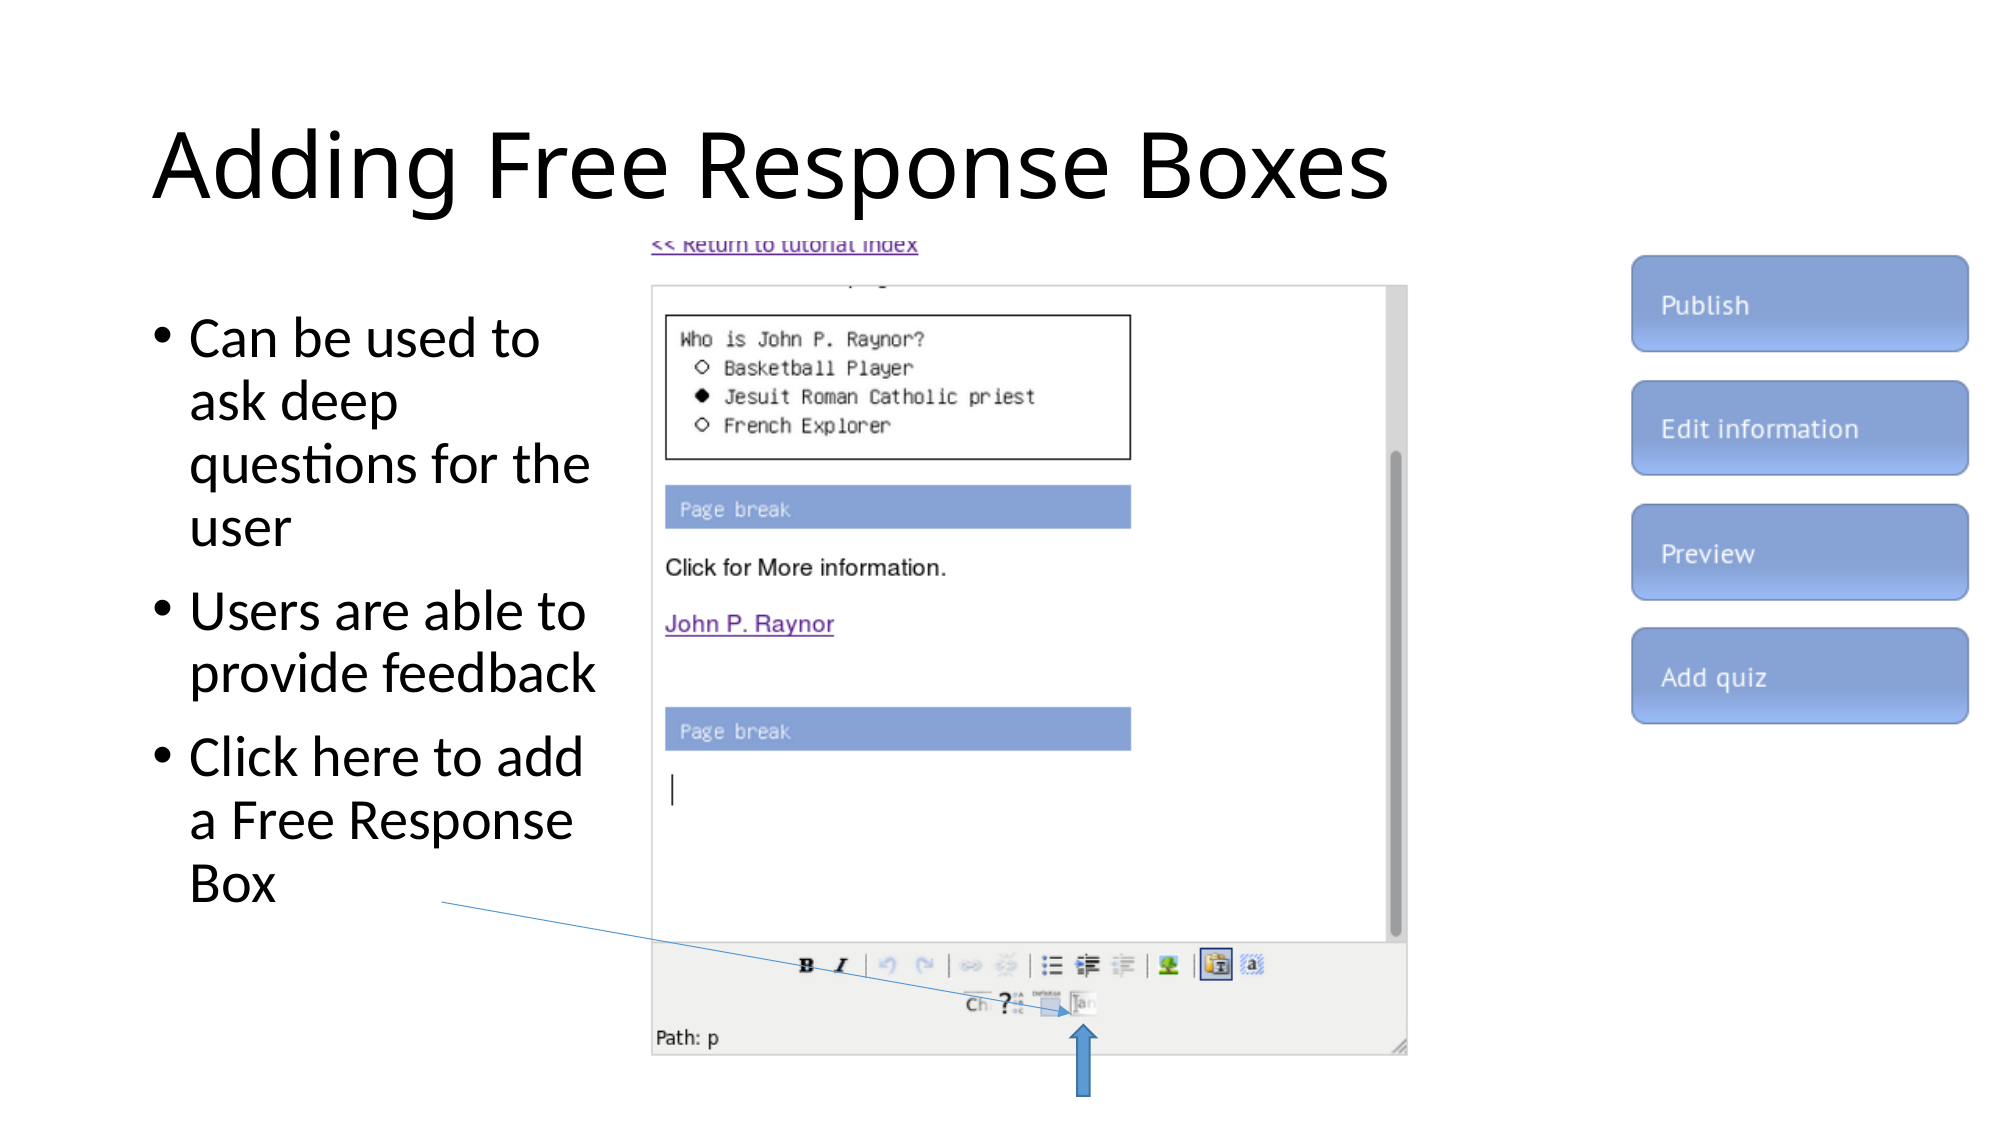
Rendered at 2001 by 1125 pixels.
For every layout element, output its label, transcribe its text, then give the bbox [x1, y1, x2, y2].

picture [624, 241, 1973, 1071]
title Adding Free Response Boxes [137, 59, 1863, 278]
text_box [441, 902, 1071, 1014]
list Can be used to ask deep questions for the user Users are able to provide feedback Click here to add a Free Response Box [137, 299, 624, 1014]
text_box [1076, 1071, 1091, 1097]
